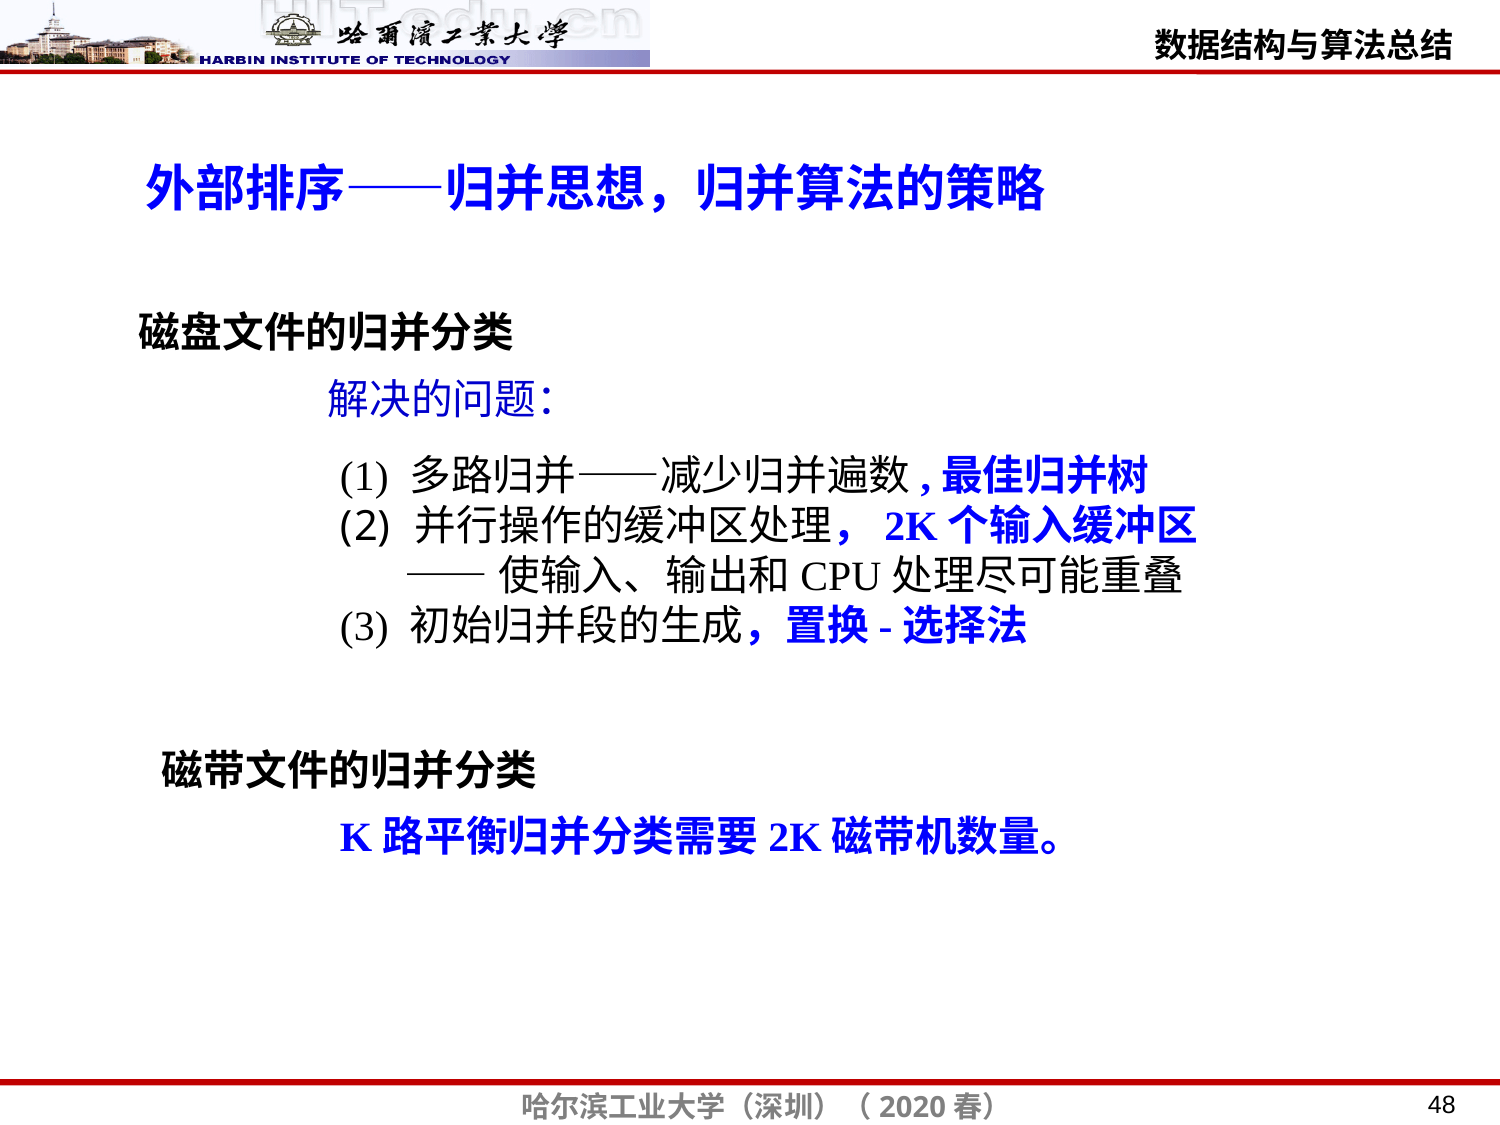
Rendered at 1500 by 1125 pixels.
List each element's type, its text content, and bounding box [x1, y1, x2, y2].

text_box 磁盘文件的归并分类 [123, 278, 585, 364]
text_box 解决的问题： [312, 365, 672, 431]
text_box K路平衡归并分类需要2K磁带机数量。 [325, 801, 1105, 868]
picture [0, 0, 650, 67]
text_box (1) 多路归并——减少归并遍数,最佳归并树 并行操作的缓冲区处理，2K个输入缓冲区 ——使输入、输出和CPU处理尽可能重叠 (3) 初始归并段的生成，置换-选择法 [325, 440, 1353, 657]
text_box 磁带文件的归并分类 [147, 716, 1023, 801]
text_box 外部排序——归并思想，归并算法的策略 [130, 148, 1061, 224]
